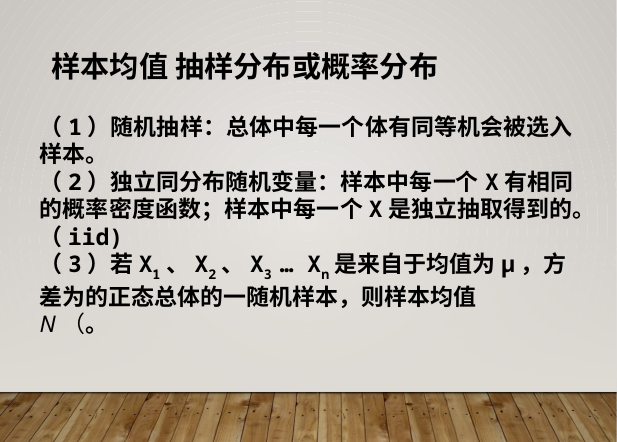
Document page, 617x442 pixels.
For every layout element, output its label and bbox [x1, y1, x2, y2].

picture [0, 392, 617, 442]
